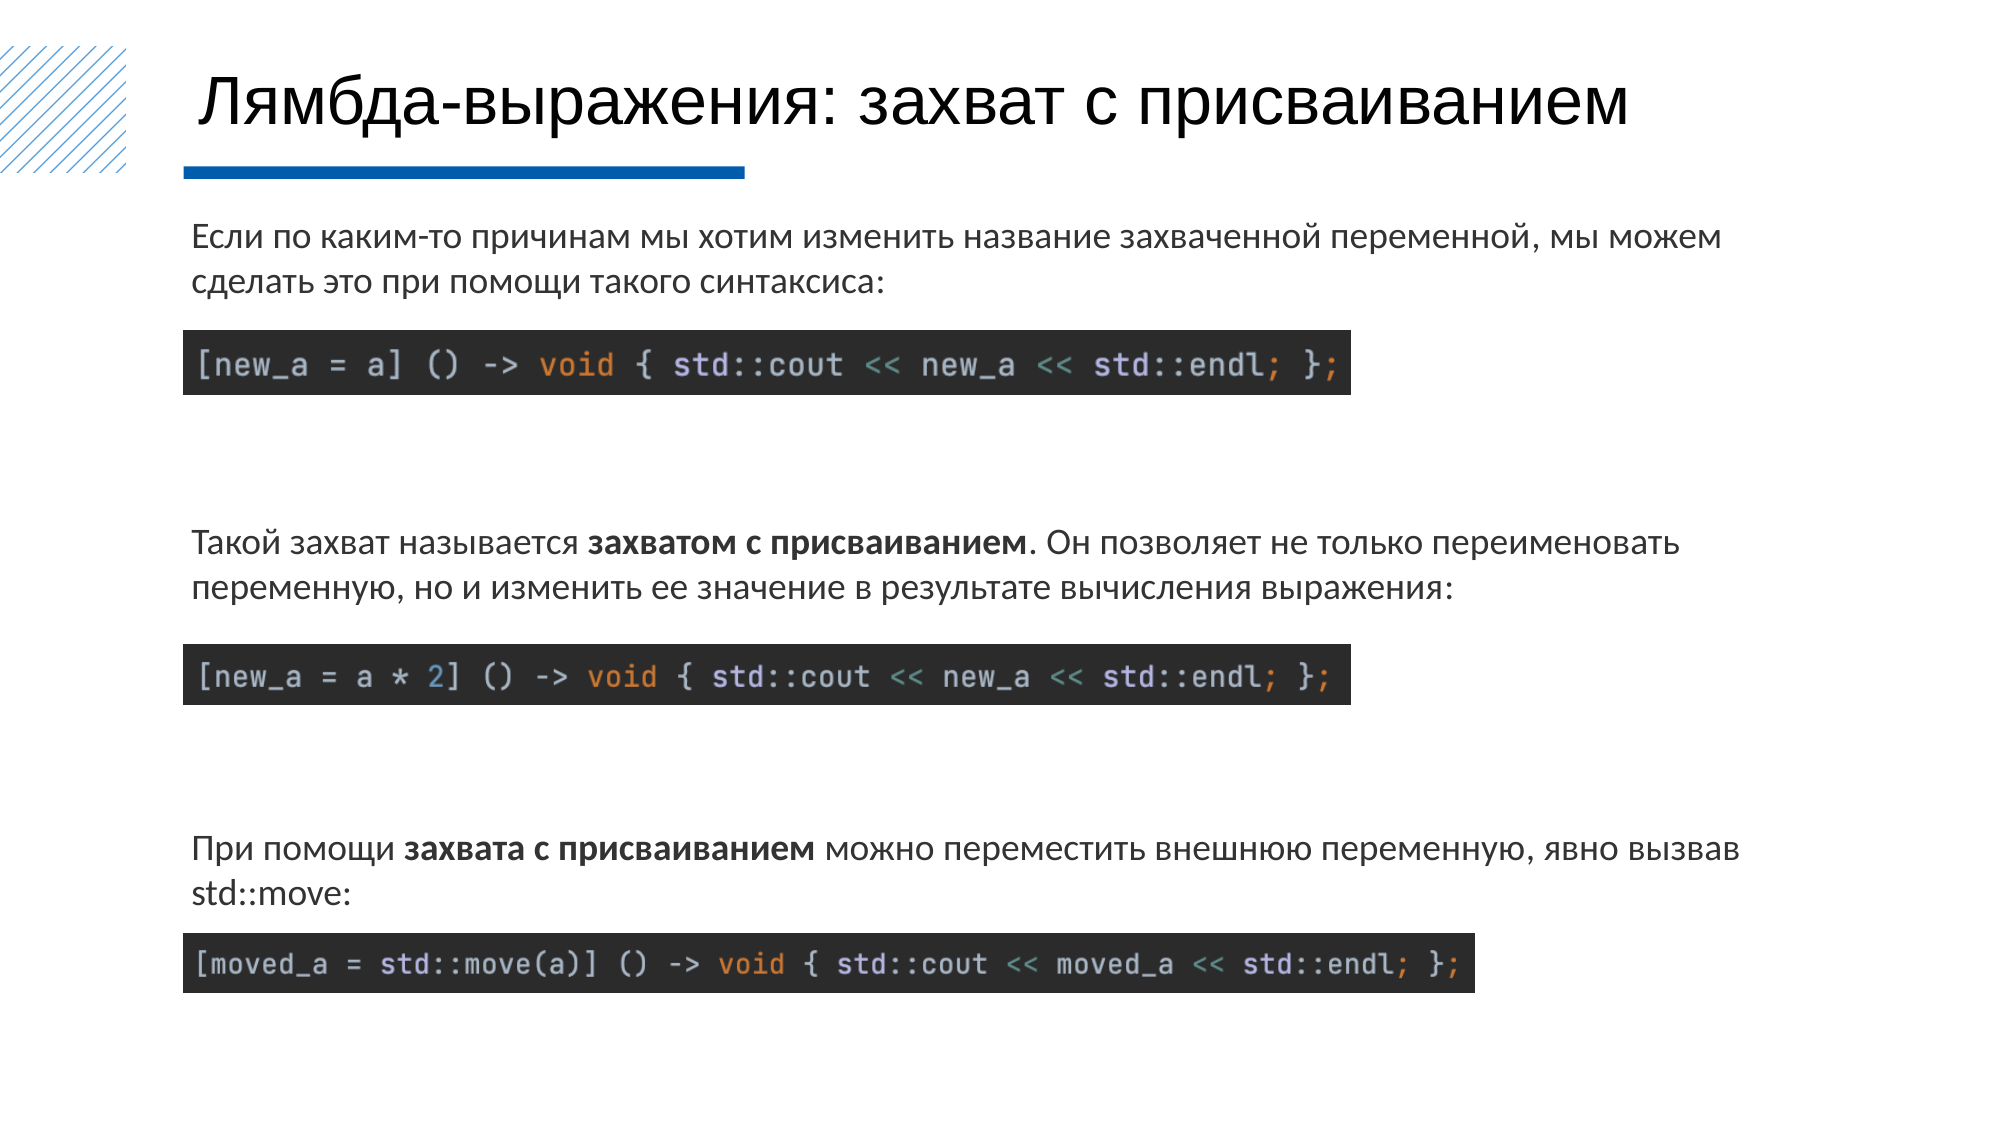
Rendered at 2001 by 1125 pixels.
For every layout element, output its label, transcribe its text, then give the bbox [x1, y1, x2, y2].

picture [183, 330, 1351, 396]
list Лямбда-выражения: захват с присваиванием [183, 58, 1780, 149]
picture [183, 933, 1475, 993]
text_box Такой захват называется захватом с присваиванием. Он позволяет не только переименовать переменную, но и изменить ее значение в результате вычисления выражения: [183, 509, 1847, 615]
text_box При помощи захвата с присваиванием можно переместить внешнюю переменную, явно вызвав std::move: [183, 815, 1780, 921]
text_box Если по каким-то причинам мы хотим изменить название захваченной переменной, мы можем сделать это при помощи такого синтаксиса: [183, 203, 1847, 309]
picture [0, 46, 126, 173]
picture [183, 644, 1351, 706]
